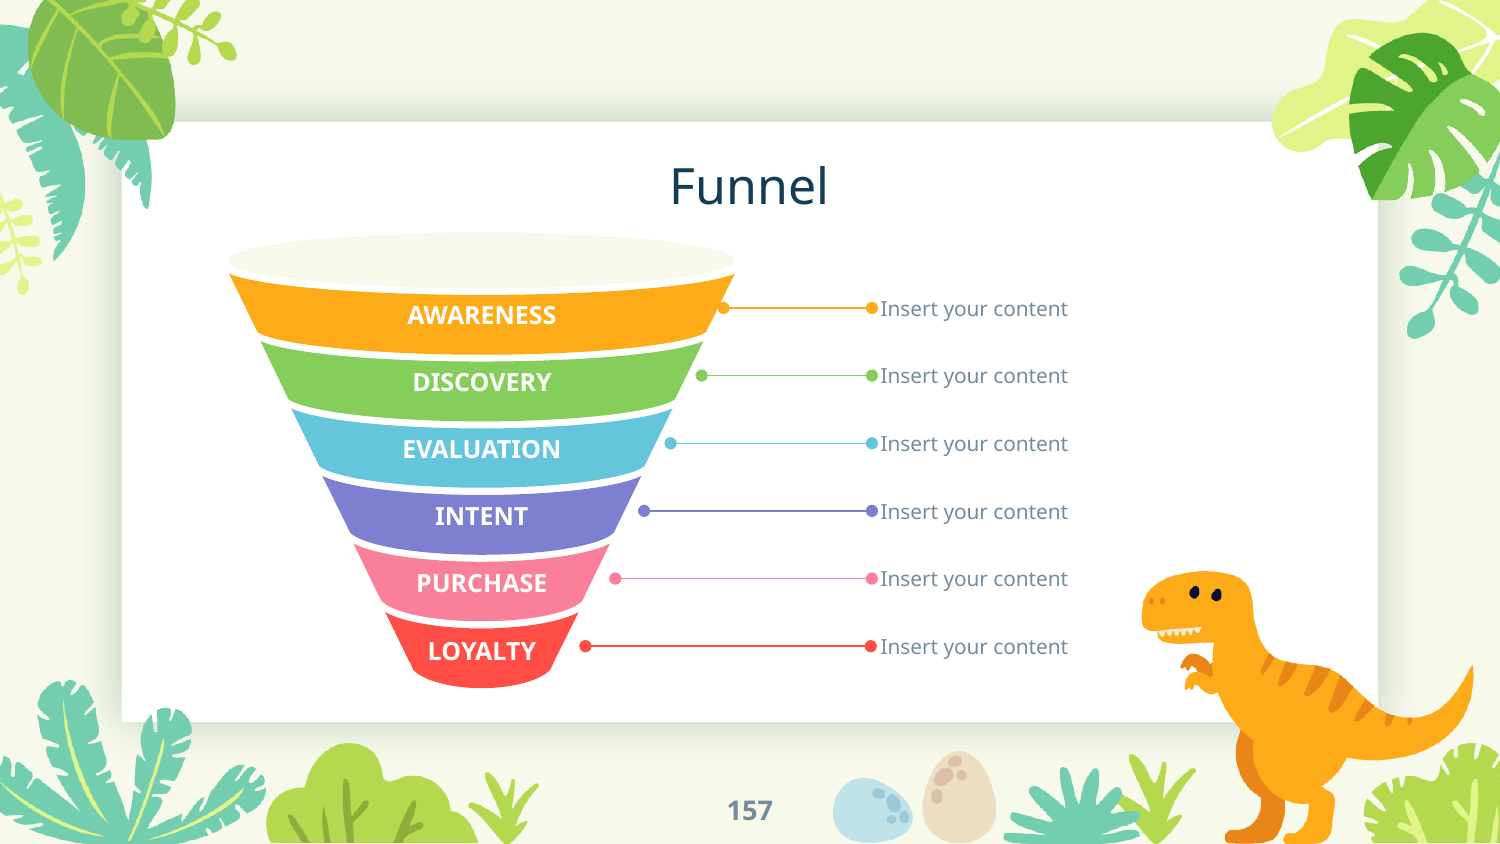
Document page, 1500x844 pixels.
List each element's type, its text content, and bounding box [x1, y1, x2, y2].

text_box Insert your content [880, 554, 1272, 603]
text_box Insert your content [880, 351, 1272, 400]
title Funnel [177, 159, 1323, 216]
text_box Insert your content [880, 621, 1272, 671]
text_box Insert your content [880, 419, 1272, 468]
text_box Insert your content [880, 486, 1272, 535]
text_box Insert your content [880, 283, 1272, 333]
picture [0, 0, 1500, 844]
slide_number ‹#› [705, 779, 795, 844]
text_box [227, 232, 735, 689]
